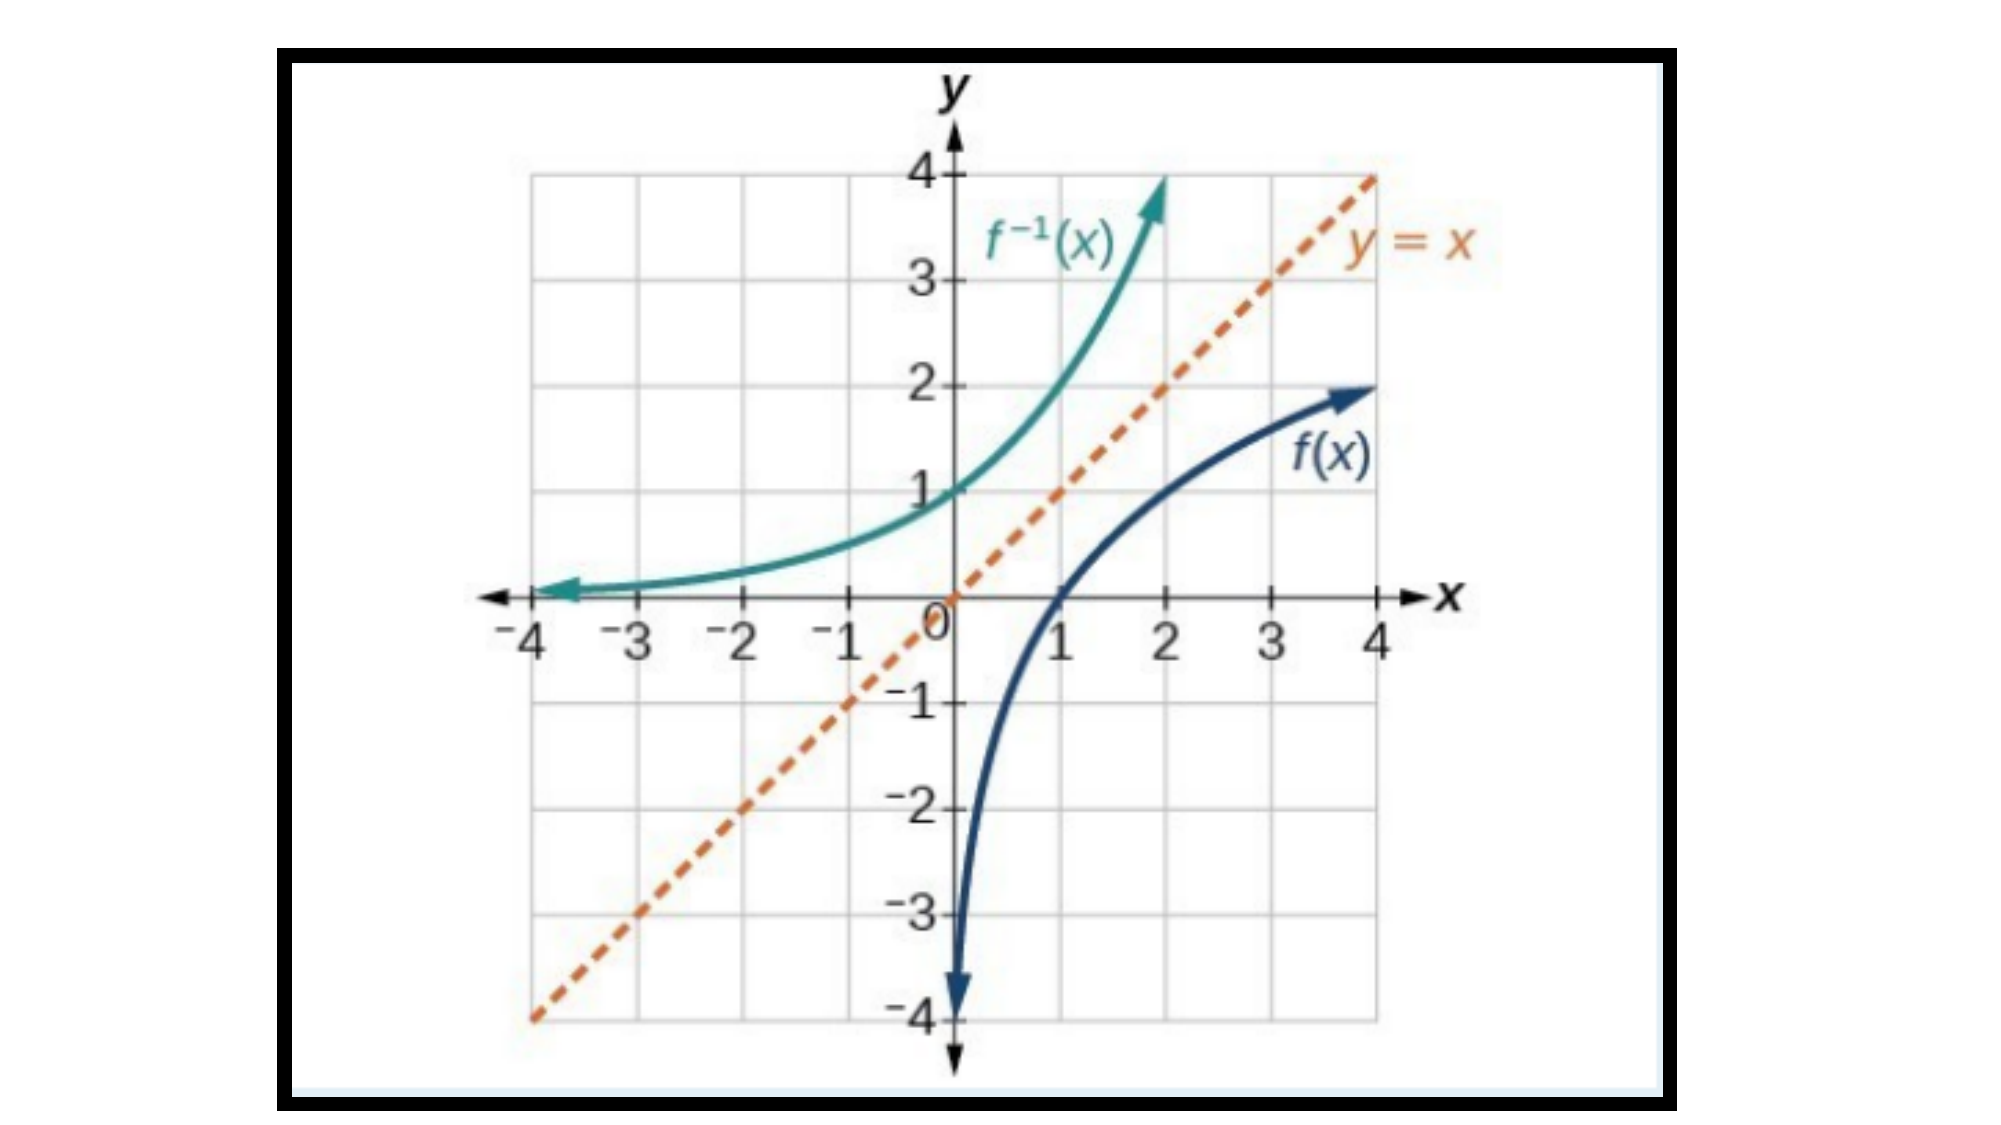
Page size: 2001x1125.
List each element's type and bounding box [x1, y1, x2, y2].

picture [291, 62, 1663, 1098]
